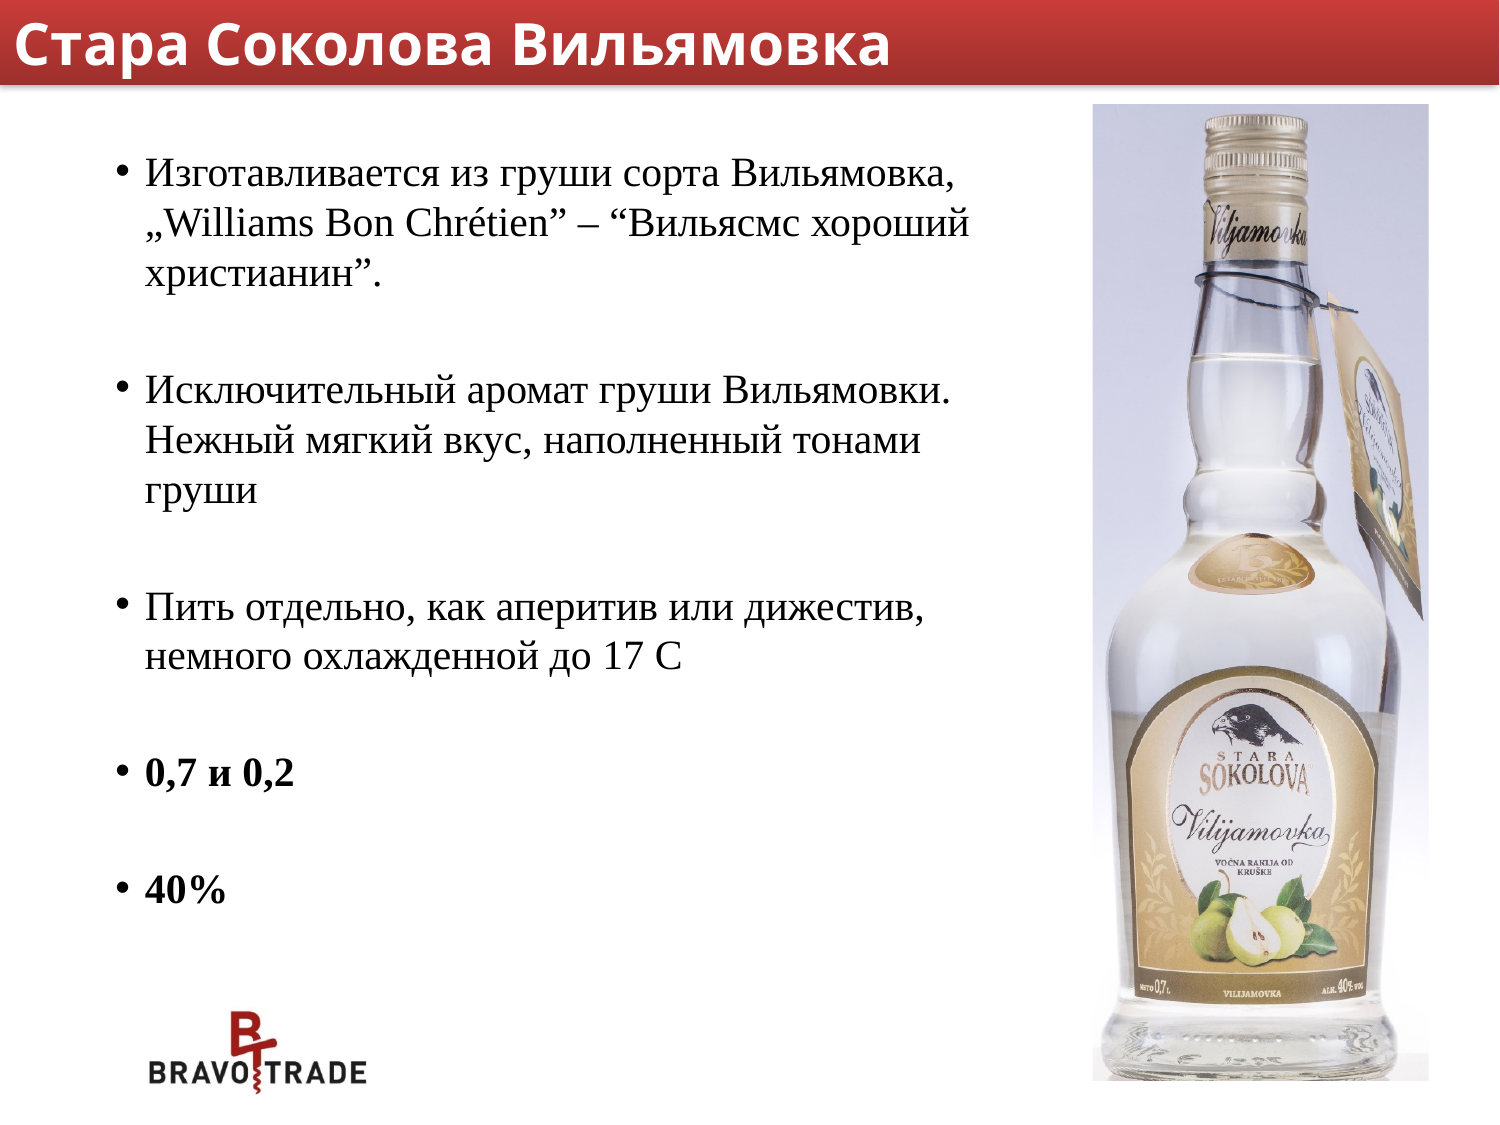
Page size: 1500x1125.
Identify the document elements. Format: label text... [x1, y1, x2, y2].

picture [1092, 103, 1429, 1081]
text_box Стара Соколова Вильямовка [0, 0, 1500, 85]
picture [147, 1005, 377, 1099]
list Изготавливается из груши сорта Вильямовка, „Williams Bon Chrétien” – “Вильясмс хороший христианин”. Исключительный аромат груши Вильямовки. Нежный мягкий вкус, наполненный тонами груши Пить отдельно, как аперитив или дижестив, немного охлажденной до 17 C 0,7 и 0,2 40% [100, 137, 1010, 1007]
